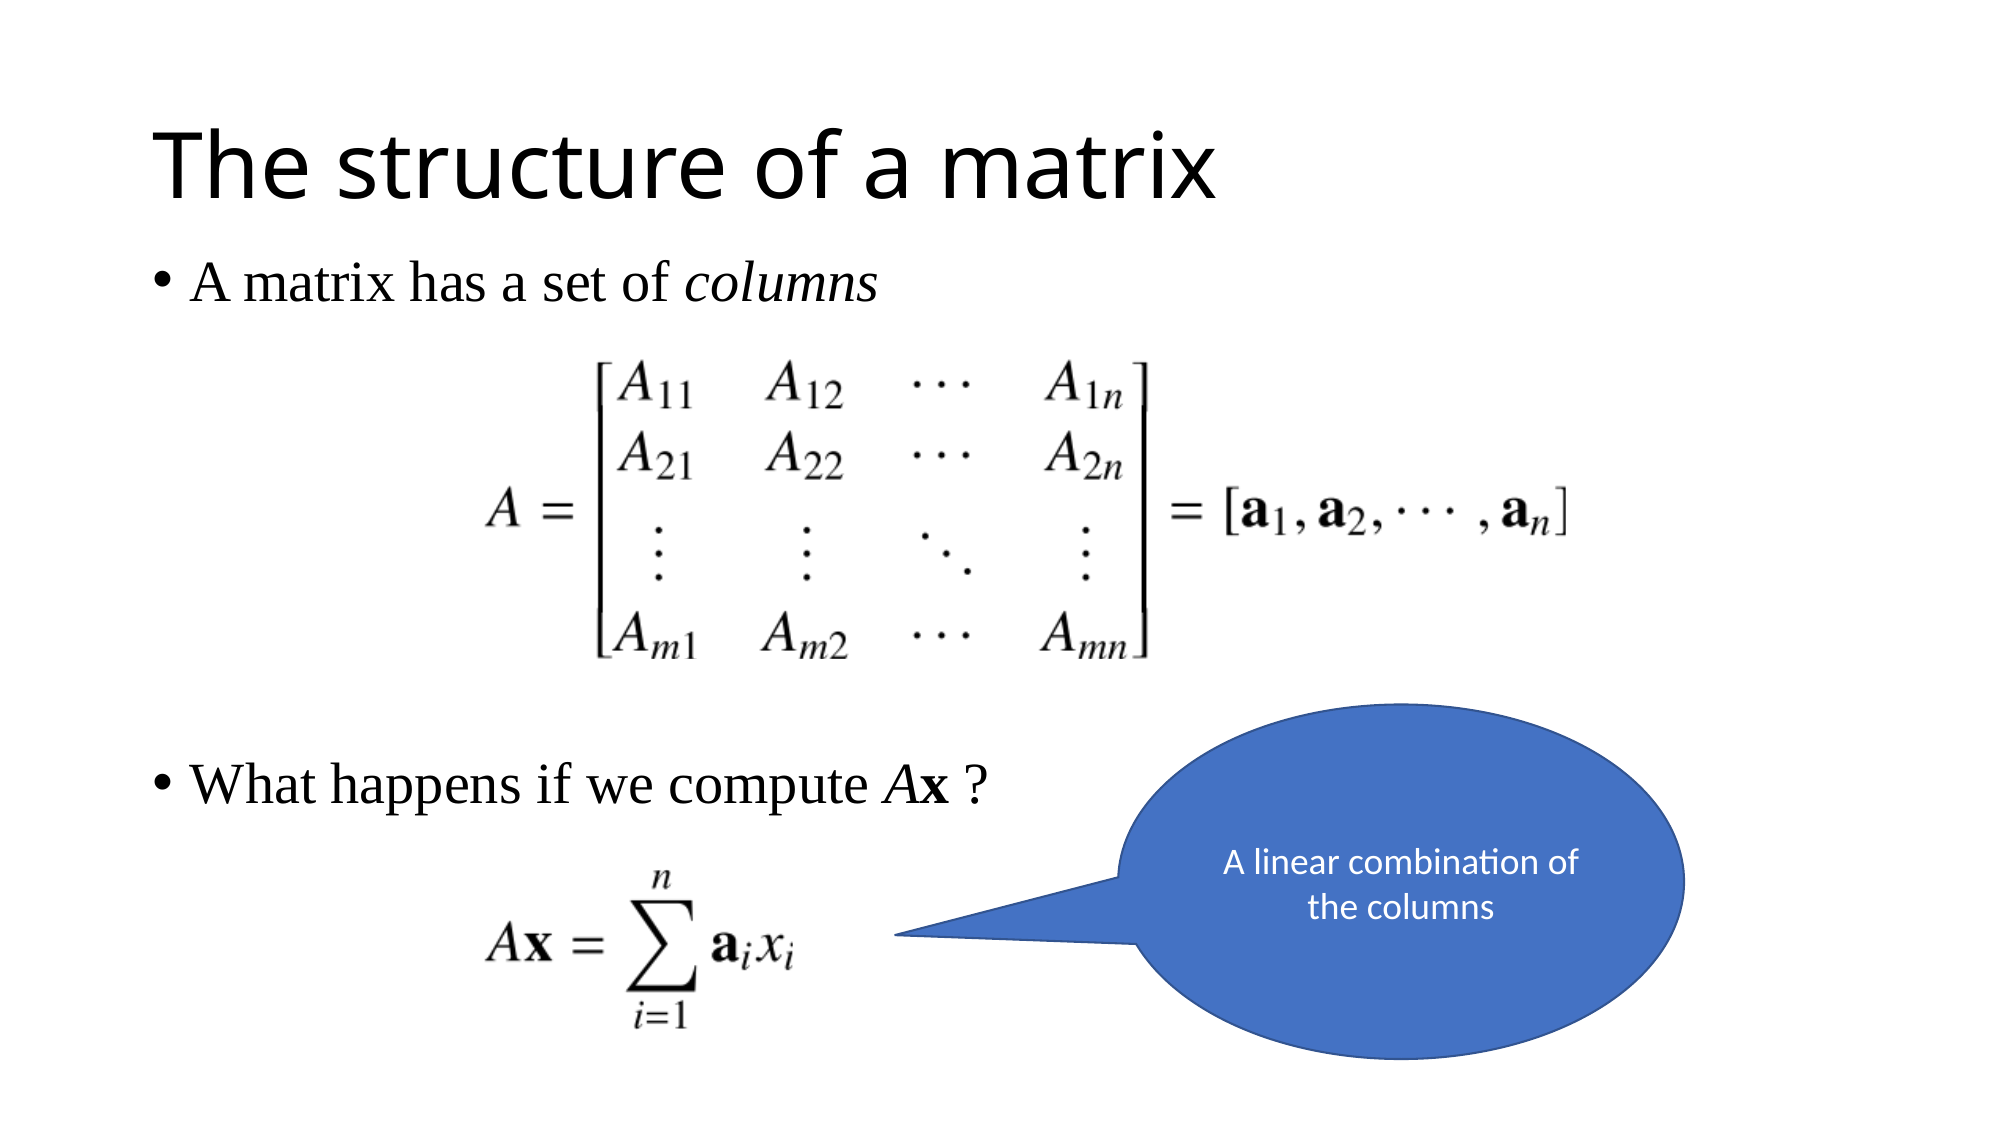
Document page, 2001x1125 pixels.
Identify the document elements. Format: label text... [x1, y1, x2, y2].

title The structure of a matrix [137, 59, 1863, 243]
list A matrix has a set of columns What happens if we compute Ax ? [137, 243, 1863, 1014]
picture [484, 358, 1566, 659]
picture [484, 869, 793, 1030]
text_box A linear combination of the columns [894, 703, 1686, 1061]
